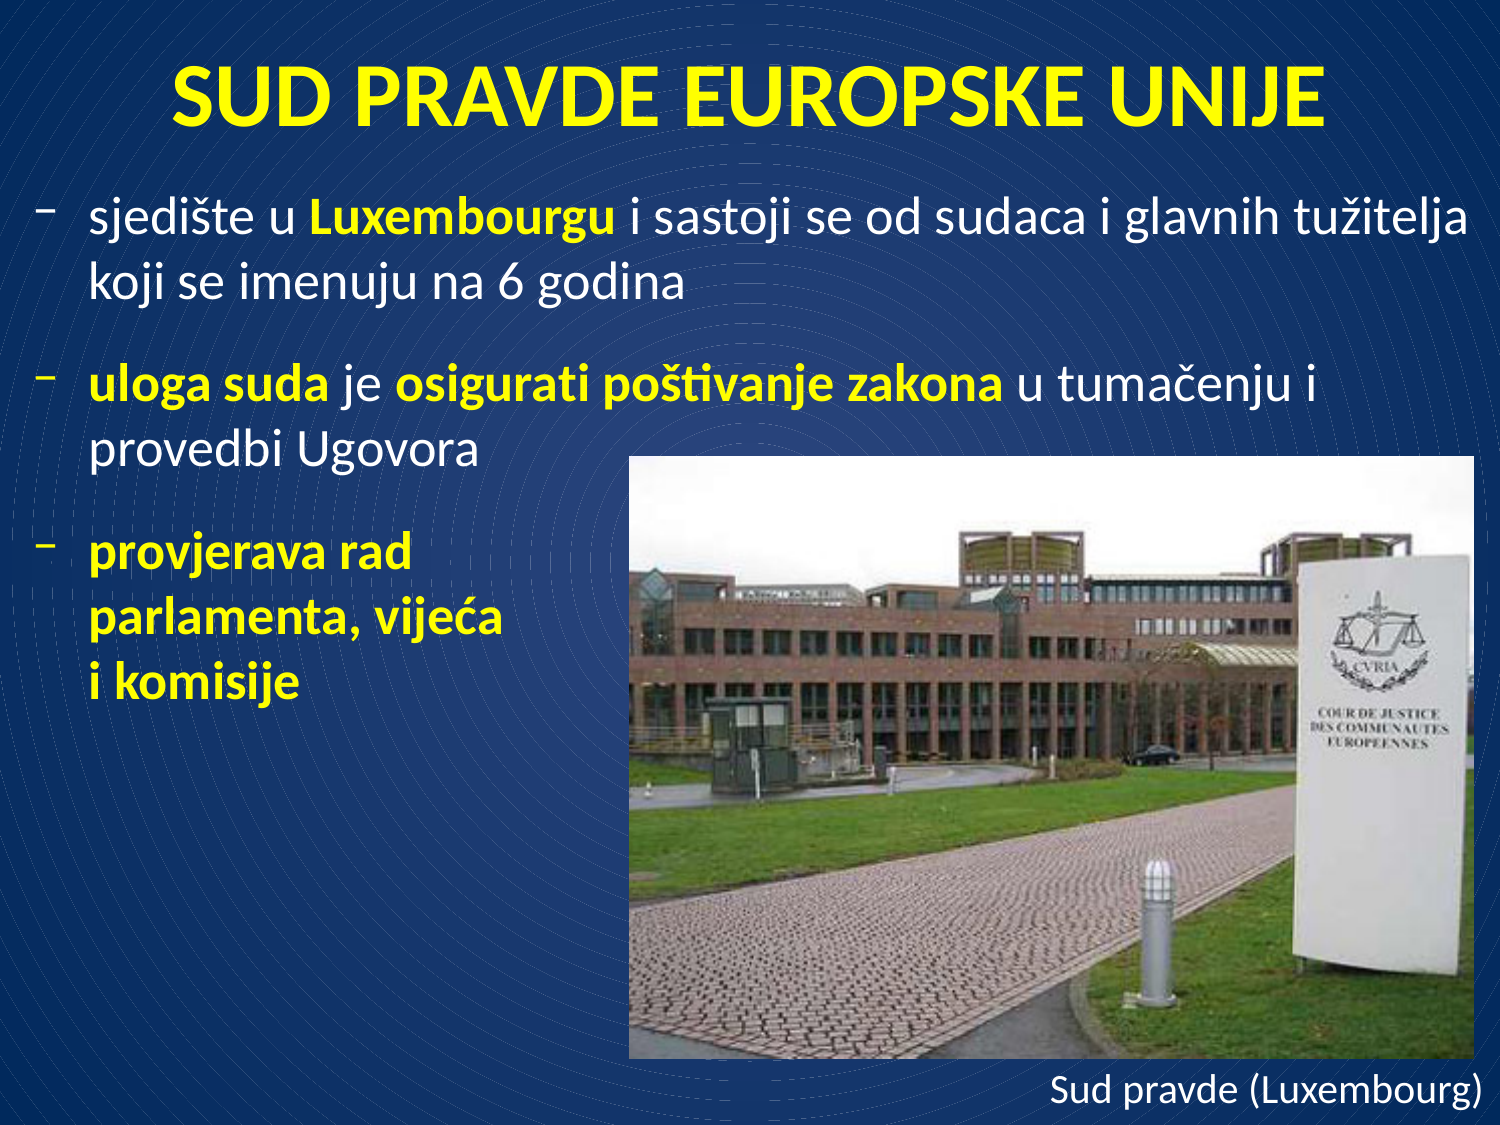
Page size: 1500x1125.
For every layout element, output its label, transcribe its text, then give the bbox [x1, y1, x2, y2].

list sjedište u Luxembourgu i sastoji se od sudaca i glavnih tužitelja koji se imenuju na 6 godina uloga suda je osigurati poštivanje zakona u tumačenju i provedbi Ugovora provjerava rad parlamenta, vijeća i komisije [17, 172, 1500, 504]
title SUD PRAVDE EUROPSKE UNIJE [0, 0, 1500, 183]
text_box Sud pravde (Luxembourg) [1034, 1053, 1500, 1119]
picture [628, 455, 1475, 1060]
